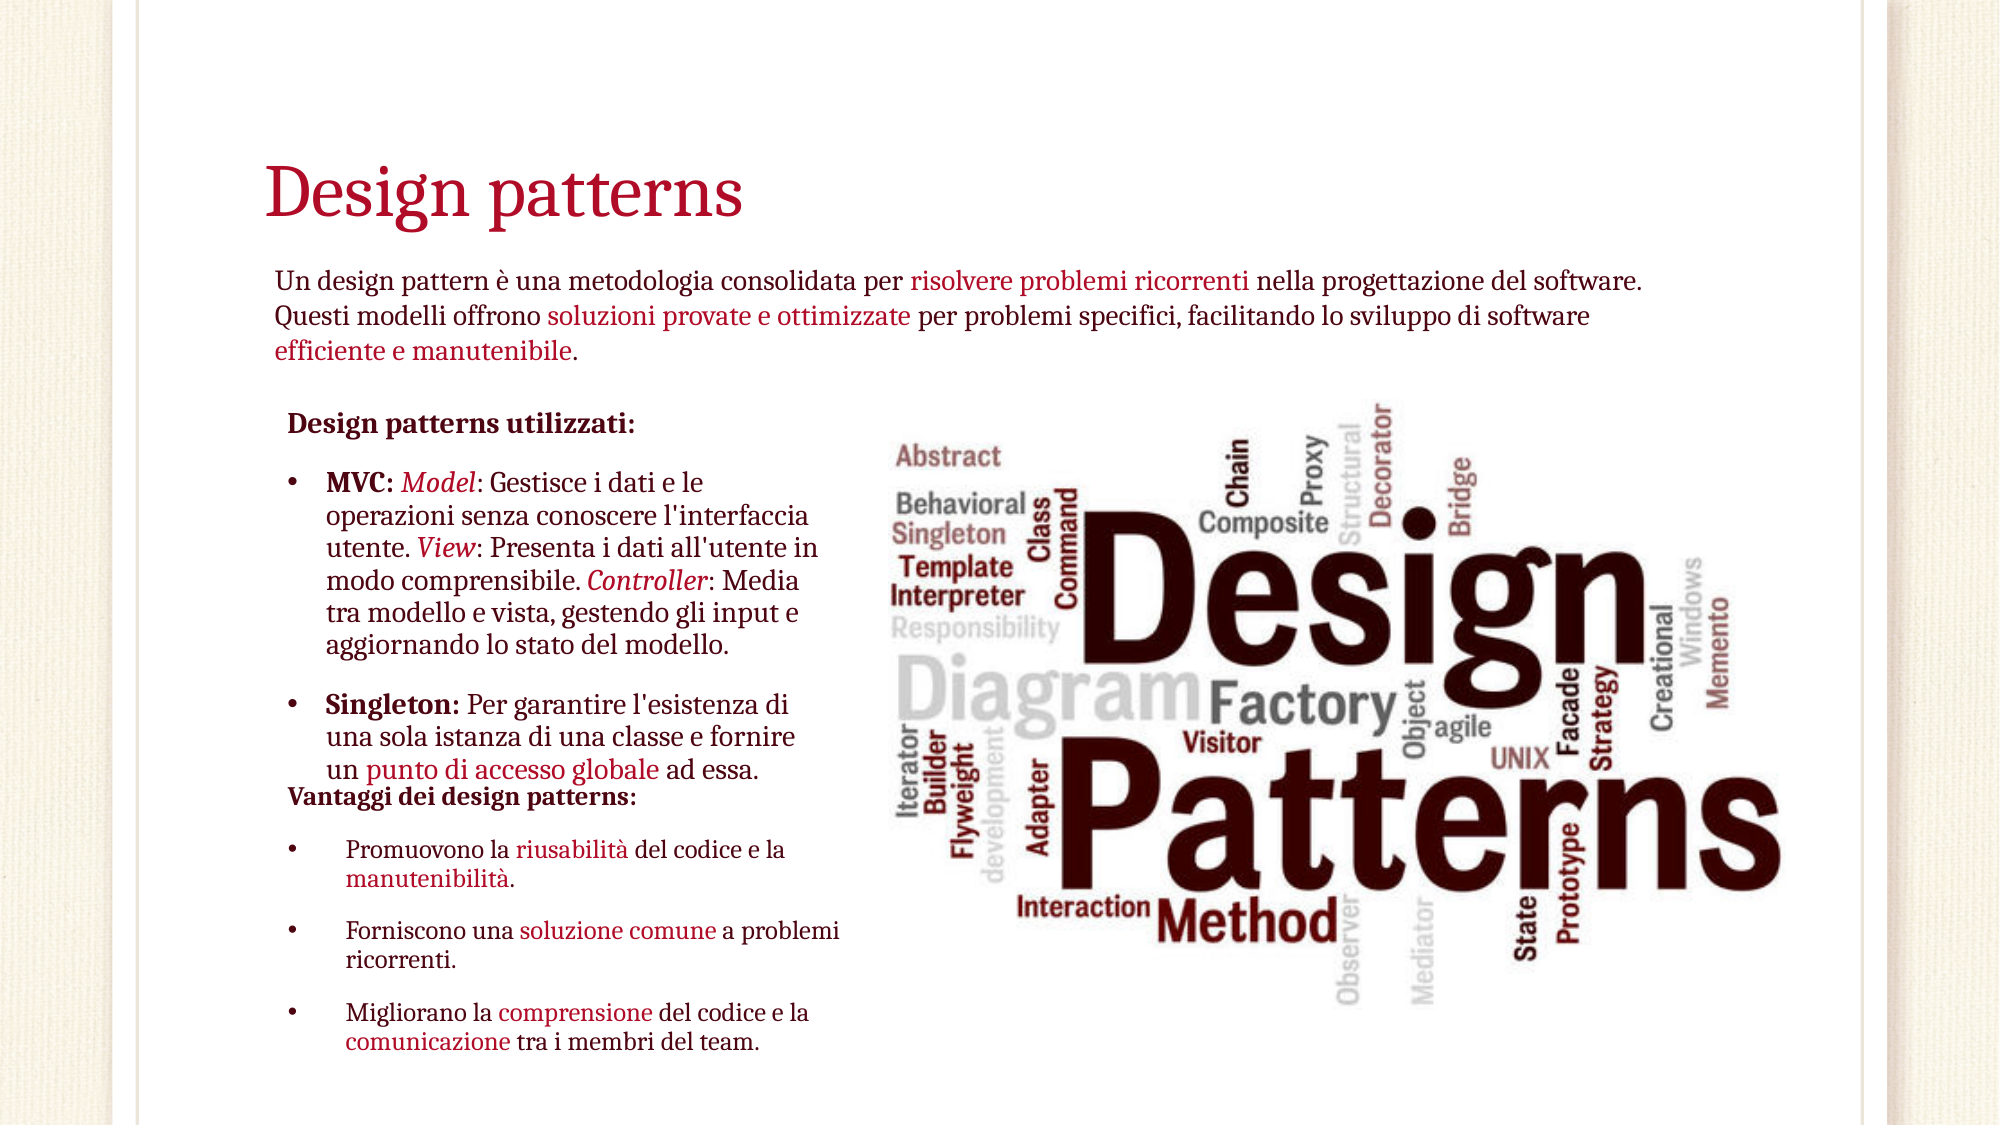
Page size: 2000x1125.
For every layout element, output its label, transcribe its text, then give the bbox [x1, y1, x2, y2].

text_box Vantaggi dei design patterns: Promuovono la riusabilità del codice e la manutenibilità. Forniscono una soluzione comune a problemi ricorrenti. Migliorano la comprensione del codice e la comunicazione tra i membri del team. [265, 775, 894, 1068]
list Design patterns utilizzati: MVC: Model: Gestisce i dati e le operazioni senza conoscere l'interfaccia utente. View: Presenta i dati all'utente in modo comprensibile. Controller: Media tra modello e vista, gestendo gli input e aggiornando lo stato del modello. Singleton: Per garantire l'esistenza di una sola istanza di una classe e fornire un punto di accesso globale ad essa. [264, 399, 847, 799]
picture [0, 0, 112, 1125]
text_box Un design pattern è una metodologia consolidata per risolvere problemi ricorrenti nella progettazione del software. Questi modelli offrono soluzioni provate e ottimizzate per problemi specifici, facilitando lo sviluppo di software efficiente e manutenibile. [259, 253, 1660, 374]
picture [1888, 0, 2000, 1125]
picture [888, 399, 1786, 1010]
title Design patterns [249, 52, 1750, 240]
